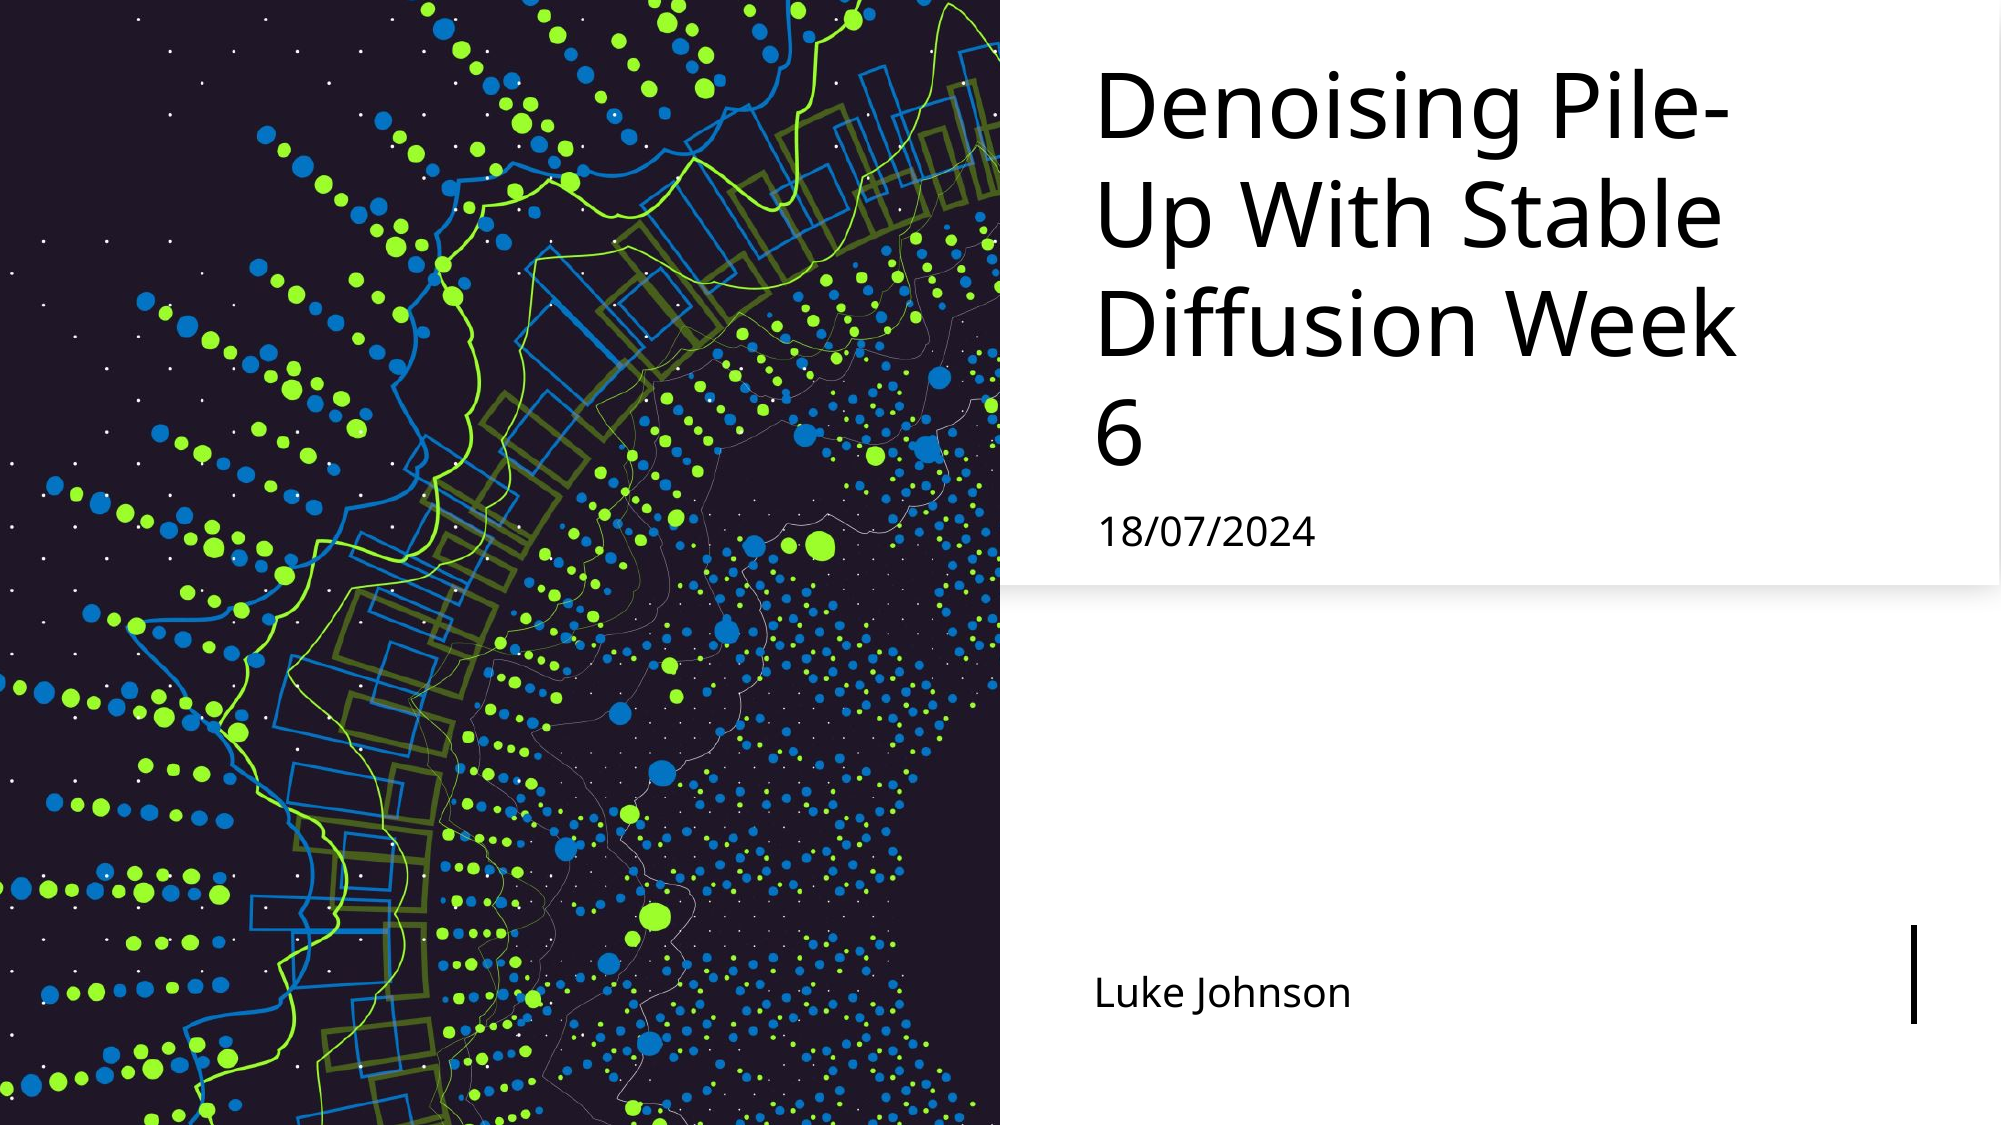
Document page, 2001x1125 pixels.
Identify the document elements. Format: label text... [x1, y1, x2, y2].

title Denoising Pile-Up With Stable Diffusion Week 6 [1078, 38, 1829, 493]
picture [0, 0, 1000, 1125]
text_box 18/07/2024 [1082, 492, 1832, 563]
subtitle Luke Johnson [1078, 953, 1829, 1024]
